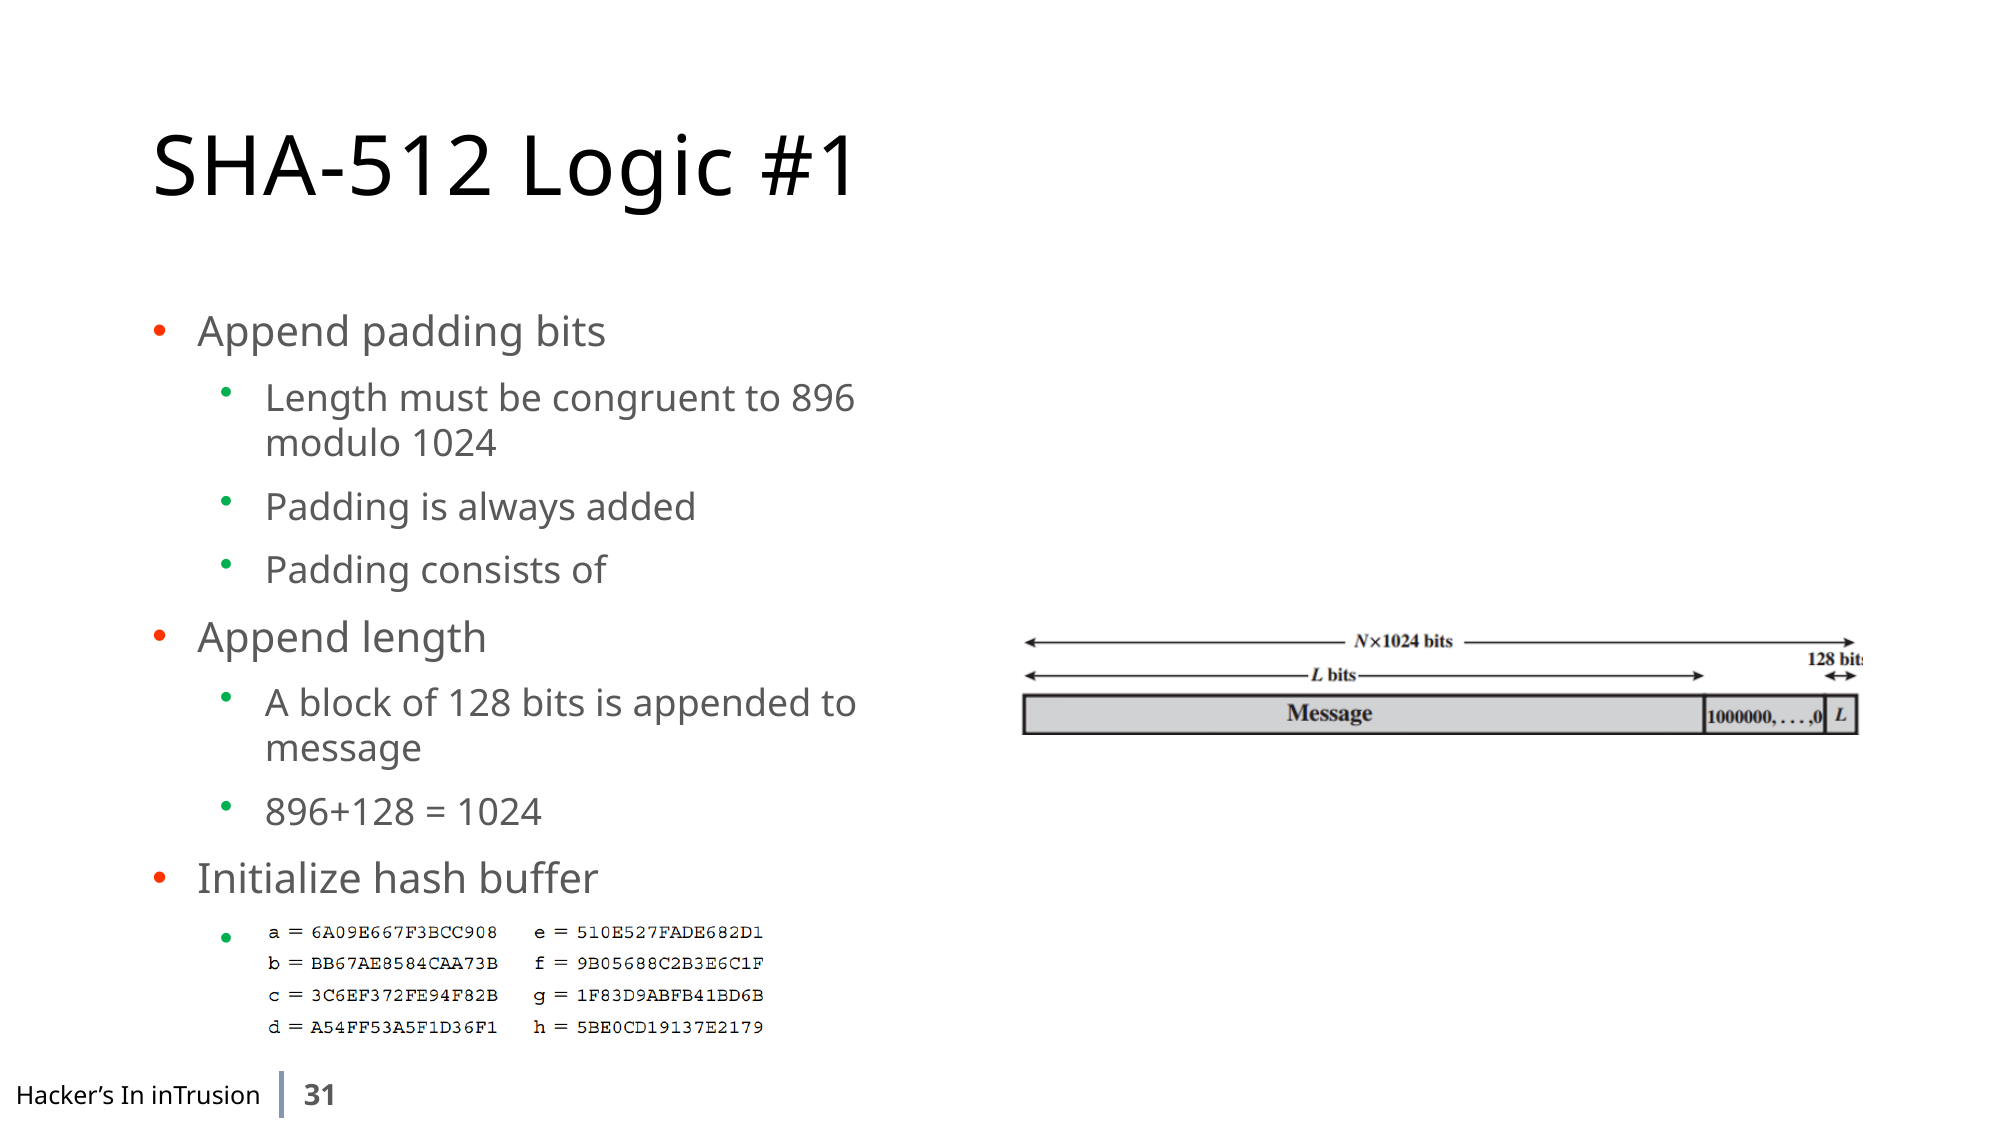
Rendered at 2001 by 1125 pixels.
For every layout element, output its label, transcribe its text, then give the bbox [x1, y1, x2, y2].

title SHA-512 Logic #1 [137, 59, 1863, 278]
picture [245, 910, 780, 1048]
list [1012, 629, 1863, 735]
